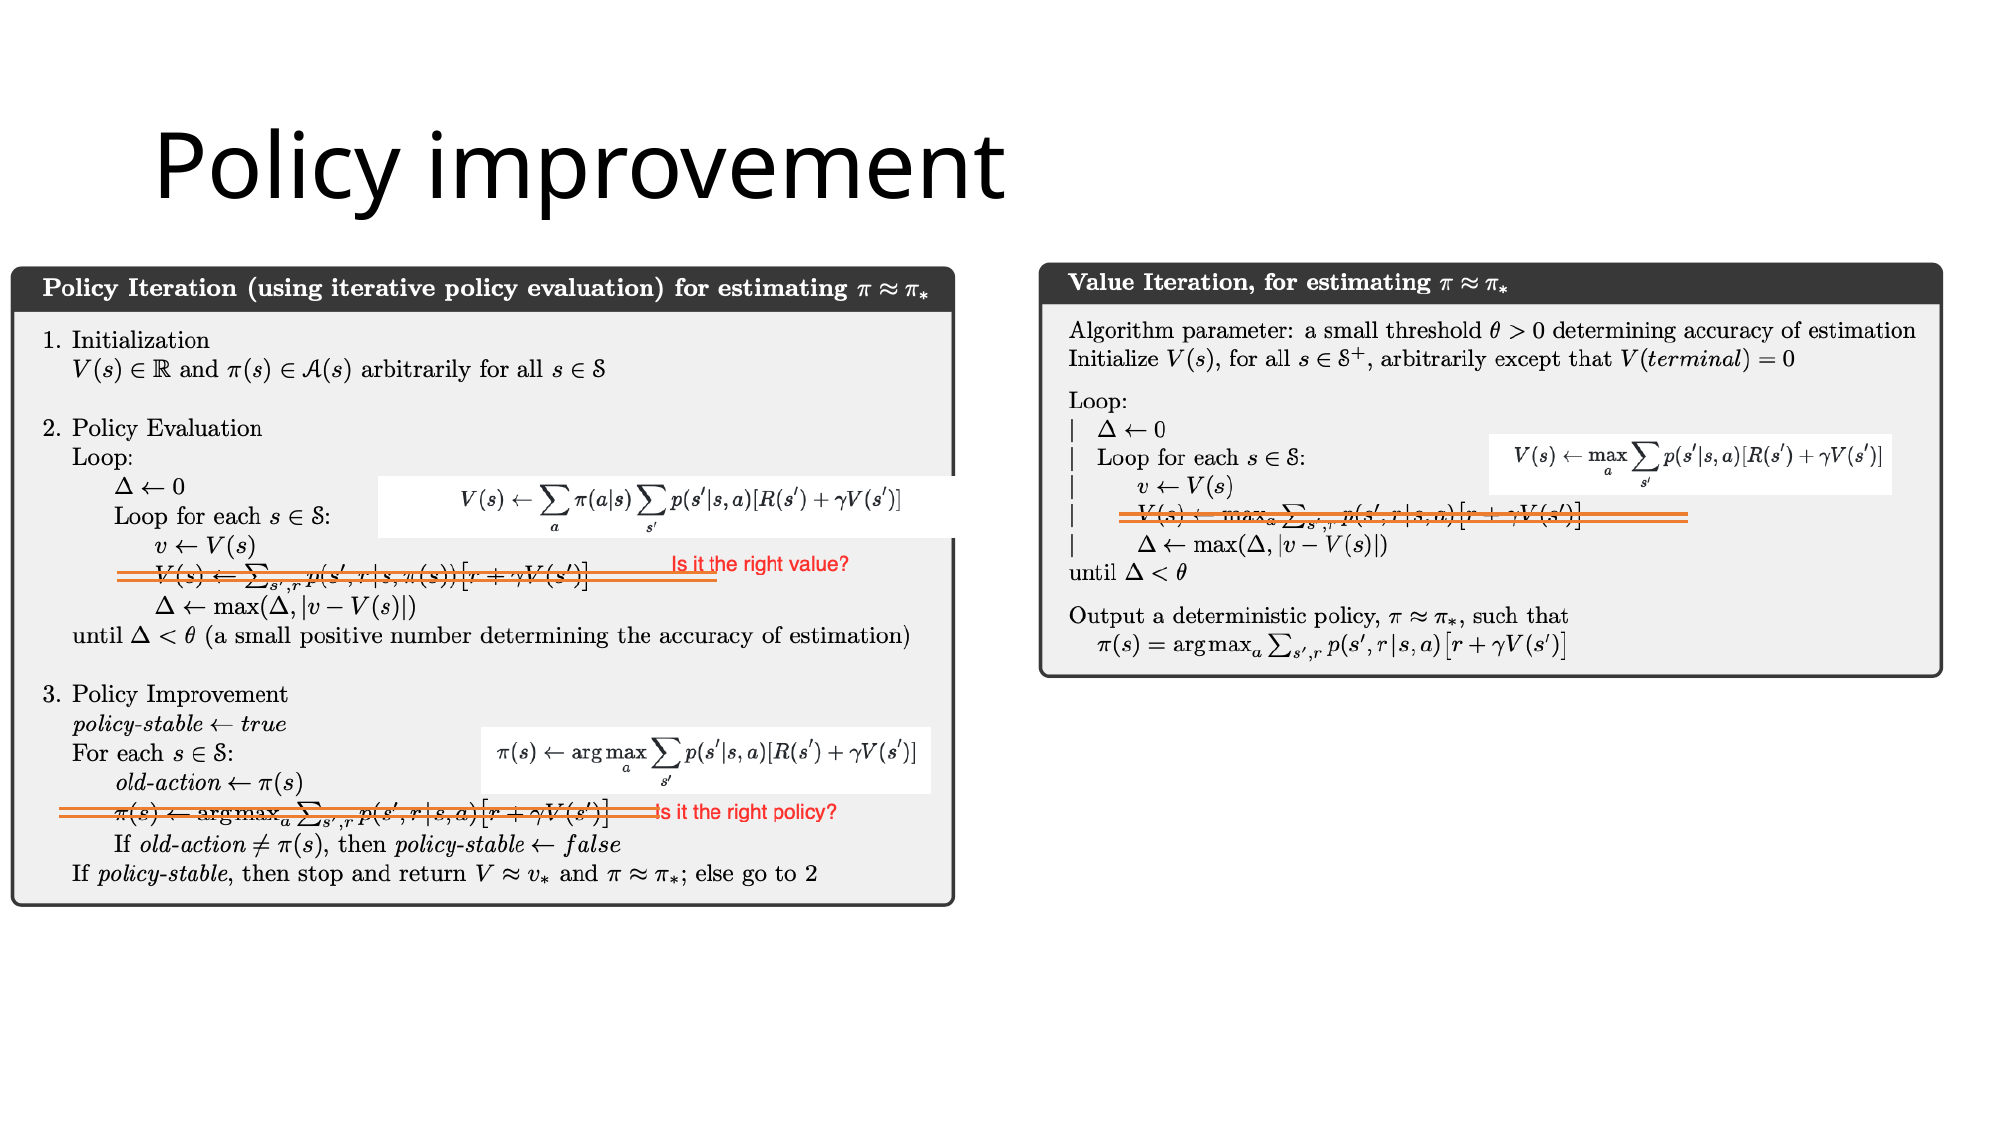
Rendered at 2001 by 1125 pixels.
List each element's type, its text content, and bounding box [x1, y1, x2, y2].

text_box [0, 258, 970, 913]
title Policy improvement [137, 59, 1863, 278]
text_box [1030, 261, 1949, 683]
